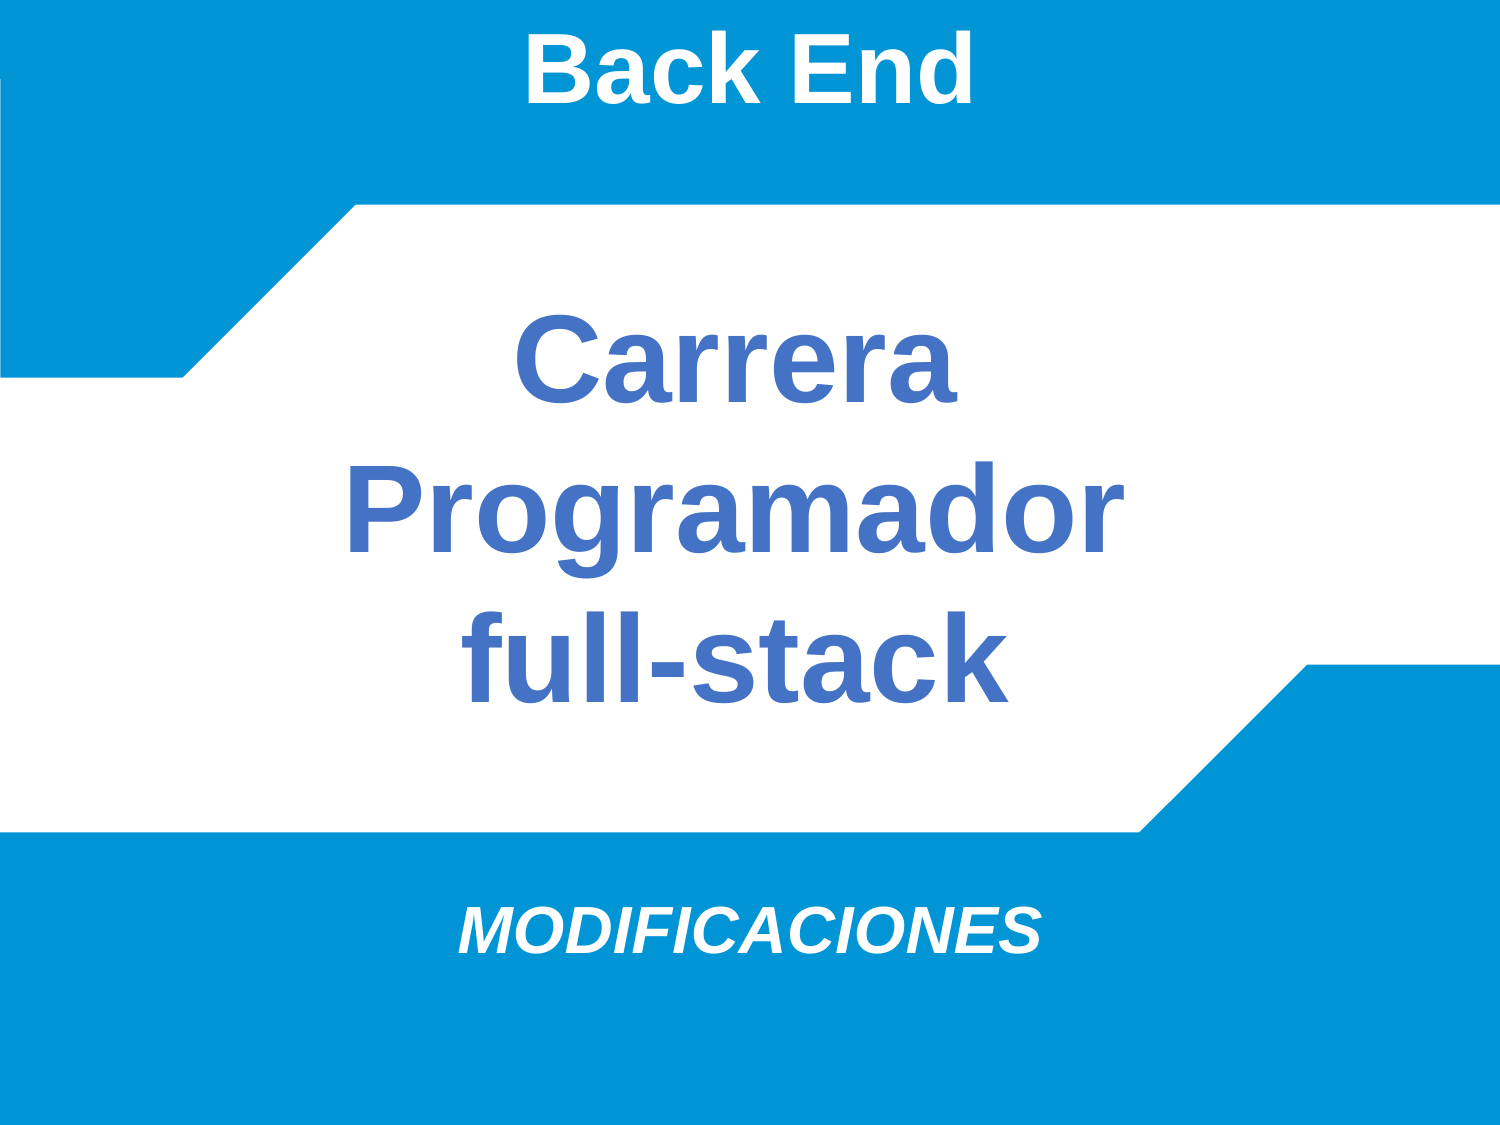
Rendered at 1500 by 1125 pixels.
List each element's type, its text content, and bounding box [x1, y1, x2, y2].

title Back End [15, 0, 1486, 133]
subtitle MODIFICACIONES [0, 888, 1500, 979]
